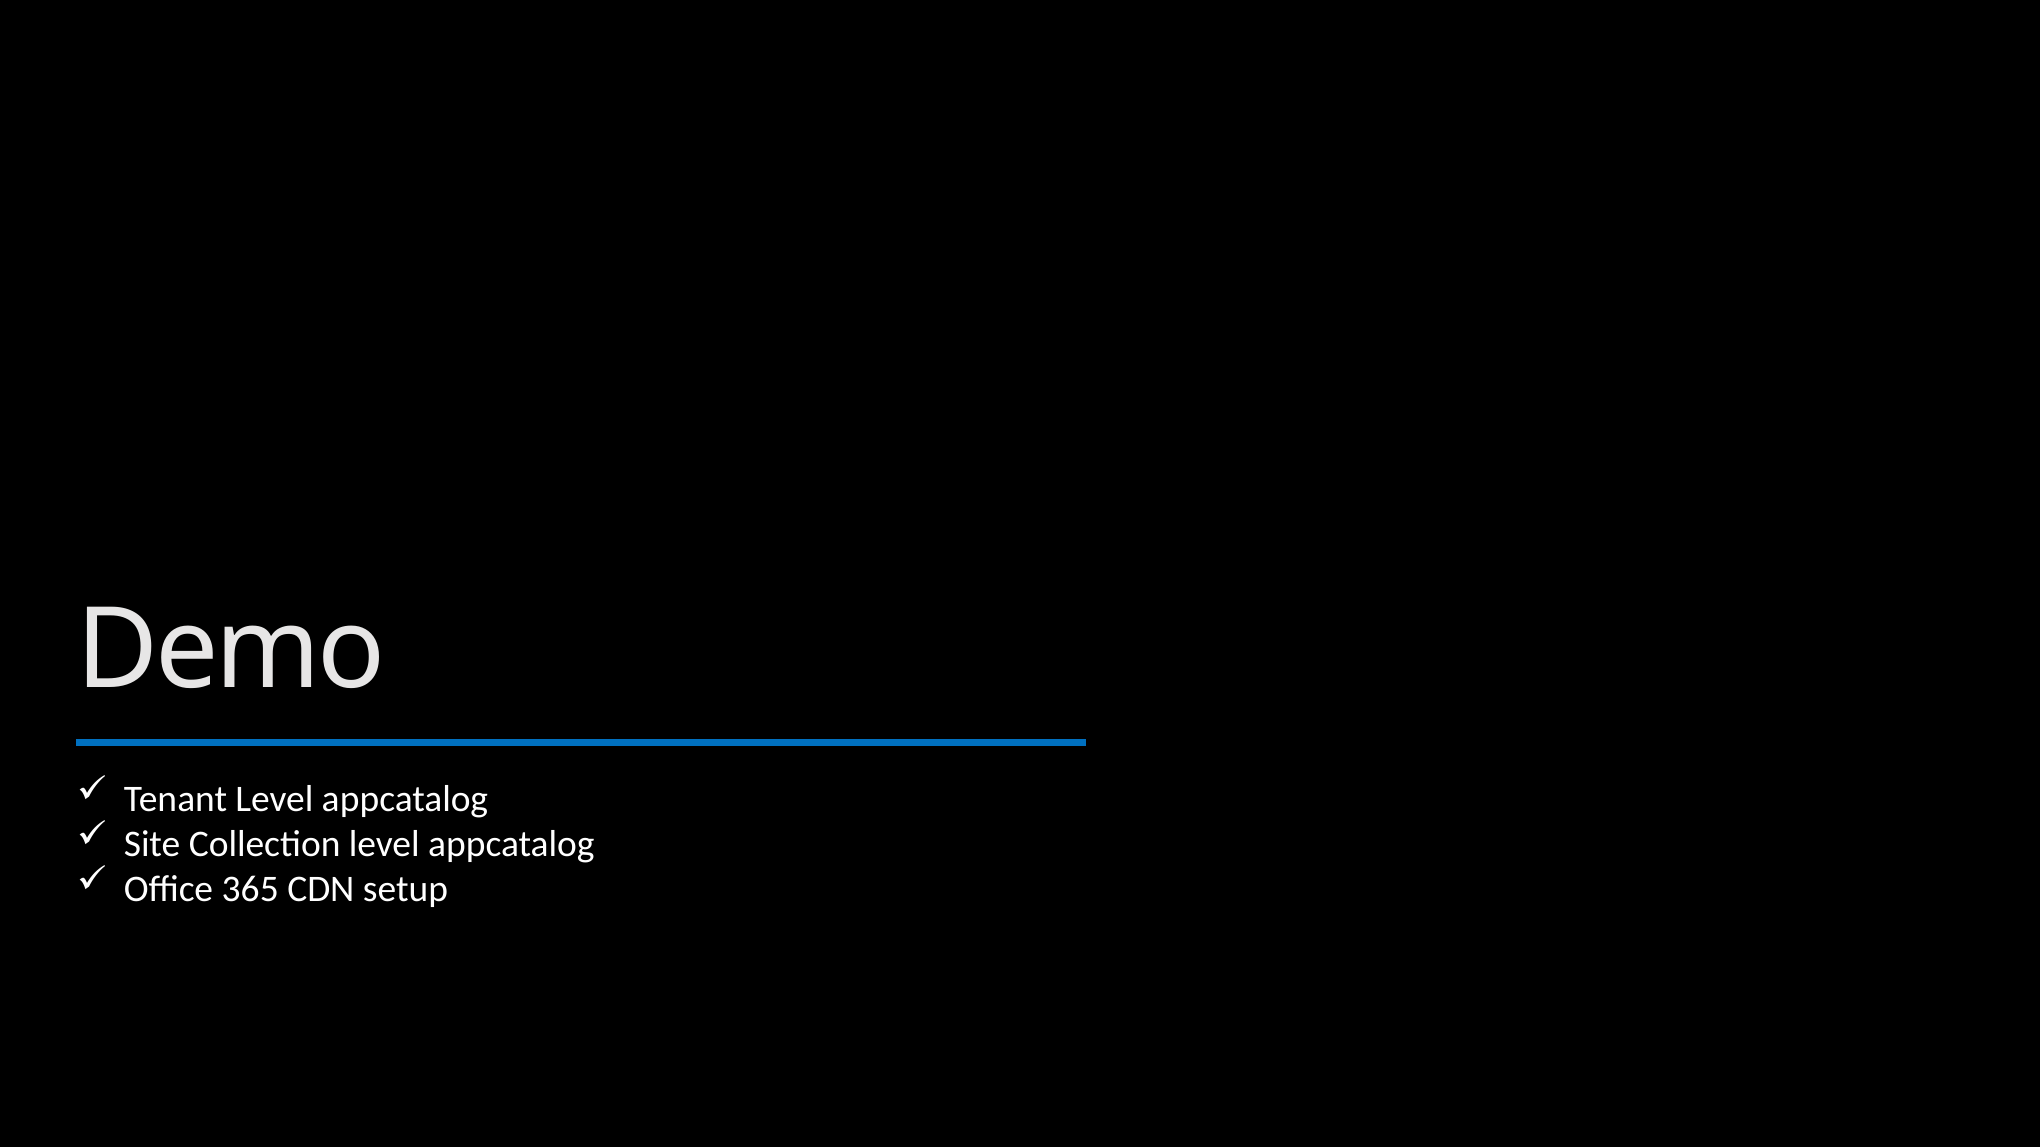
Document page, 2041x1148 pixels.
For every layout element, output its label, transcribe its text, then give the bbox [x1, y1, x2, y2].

text_box Tenant Level appcatalog Site Collection level appcatalog Office 365 CDN setup [62, 766, 610, 961]
title Demo [76, 590, 1324, 779]
